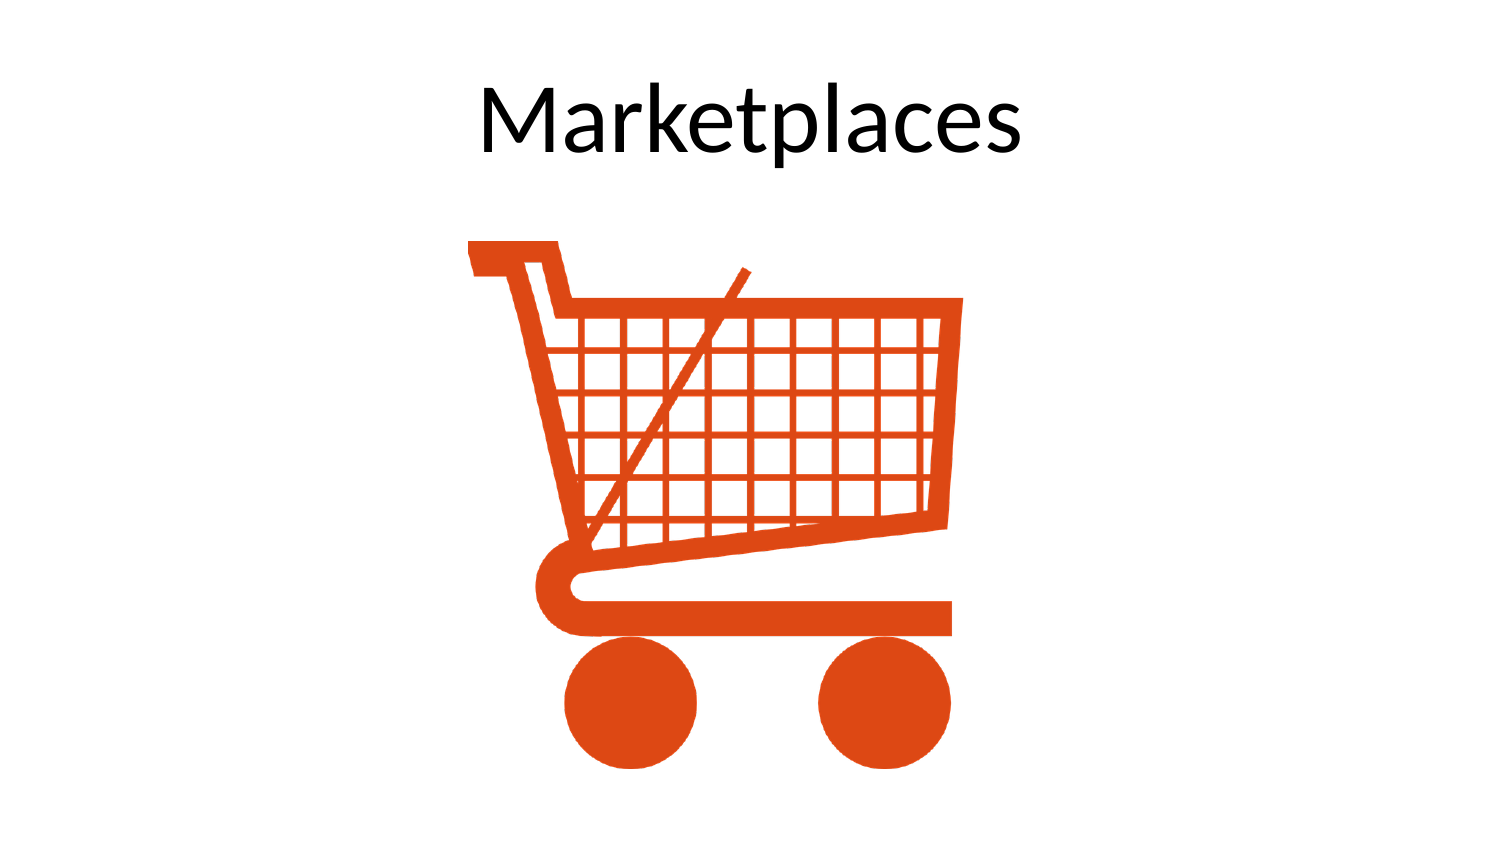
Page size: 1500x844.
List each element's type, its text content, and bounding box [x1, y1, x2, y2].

text_box Marketplaces [51, 20, 1449, 205]
picture [468, 241, 969, 791]
